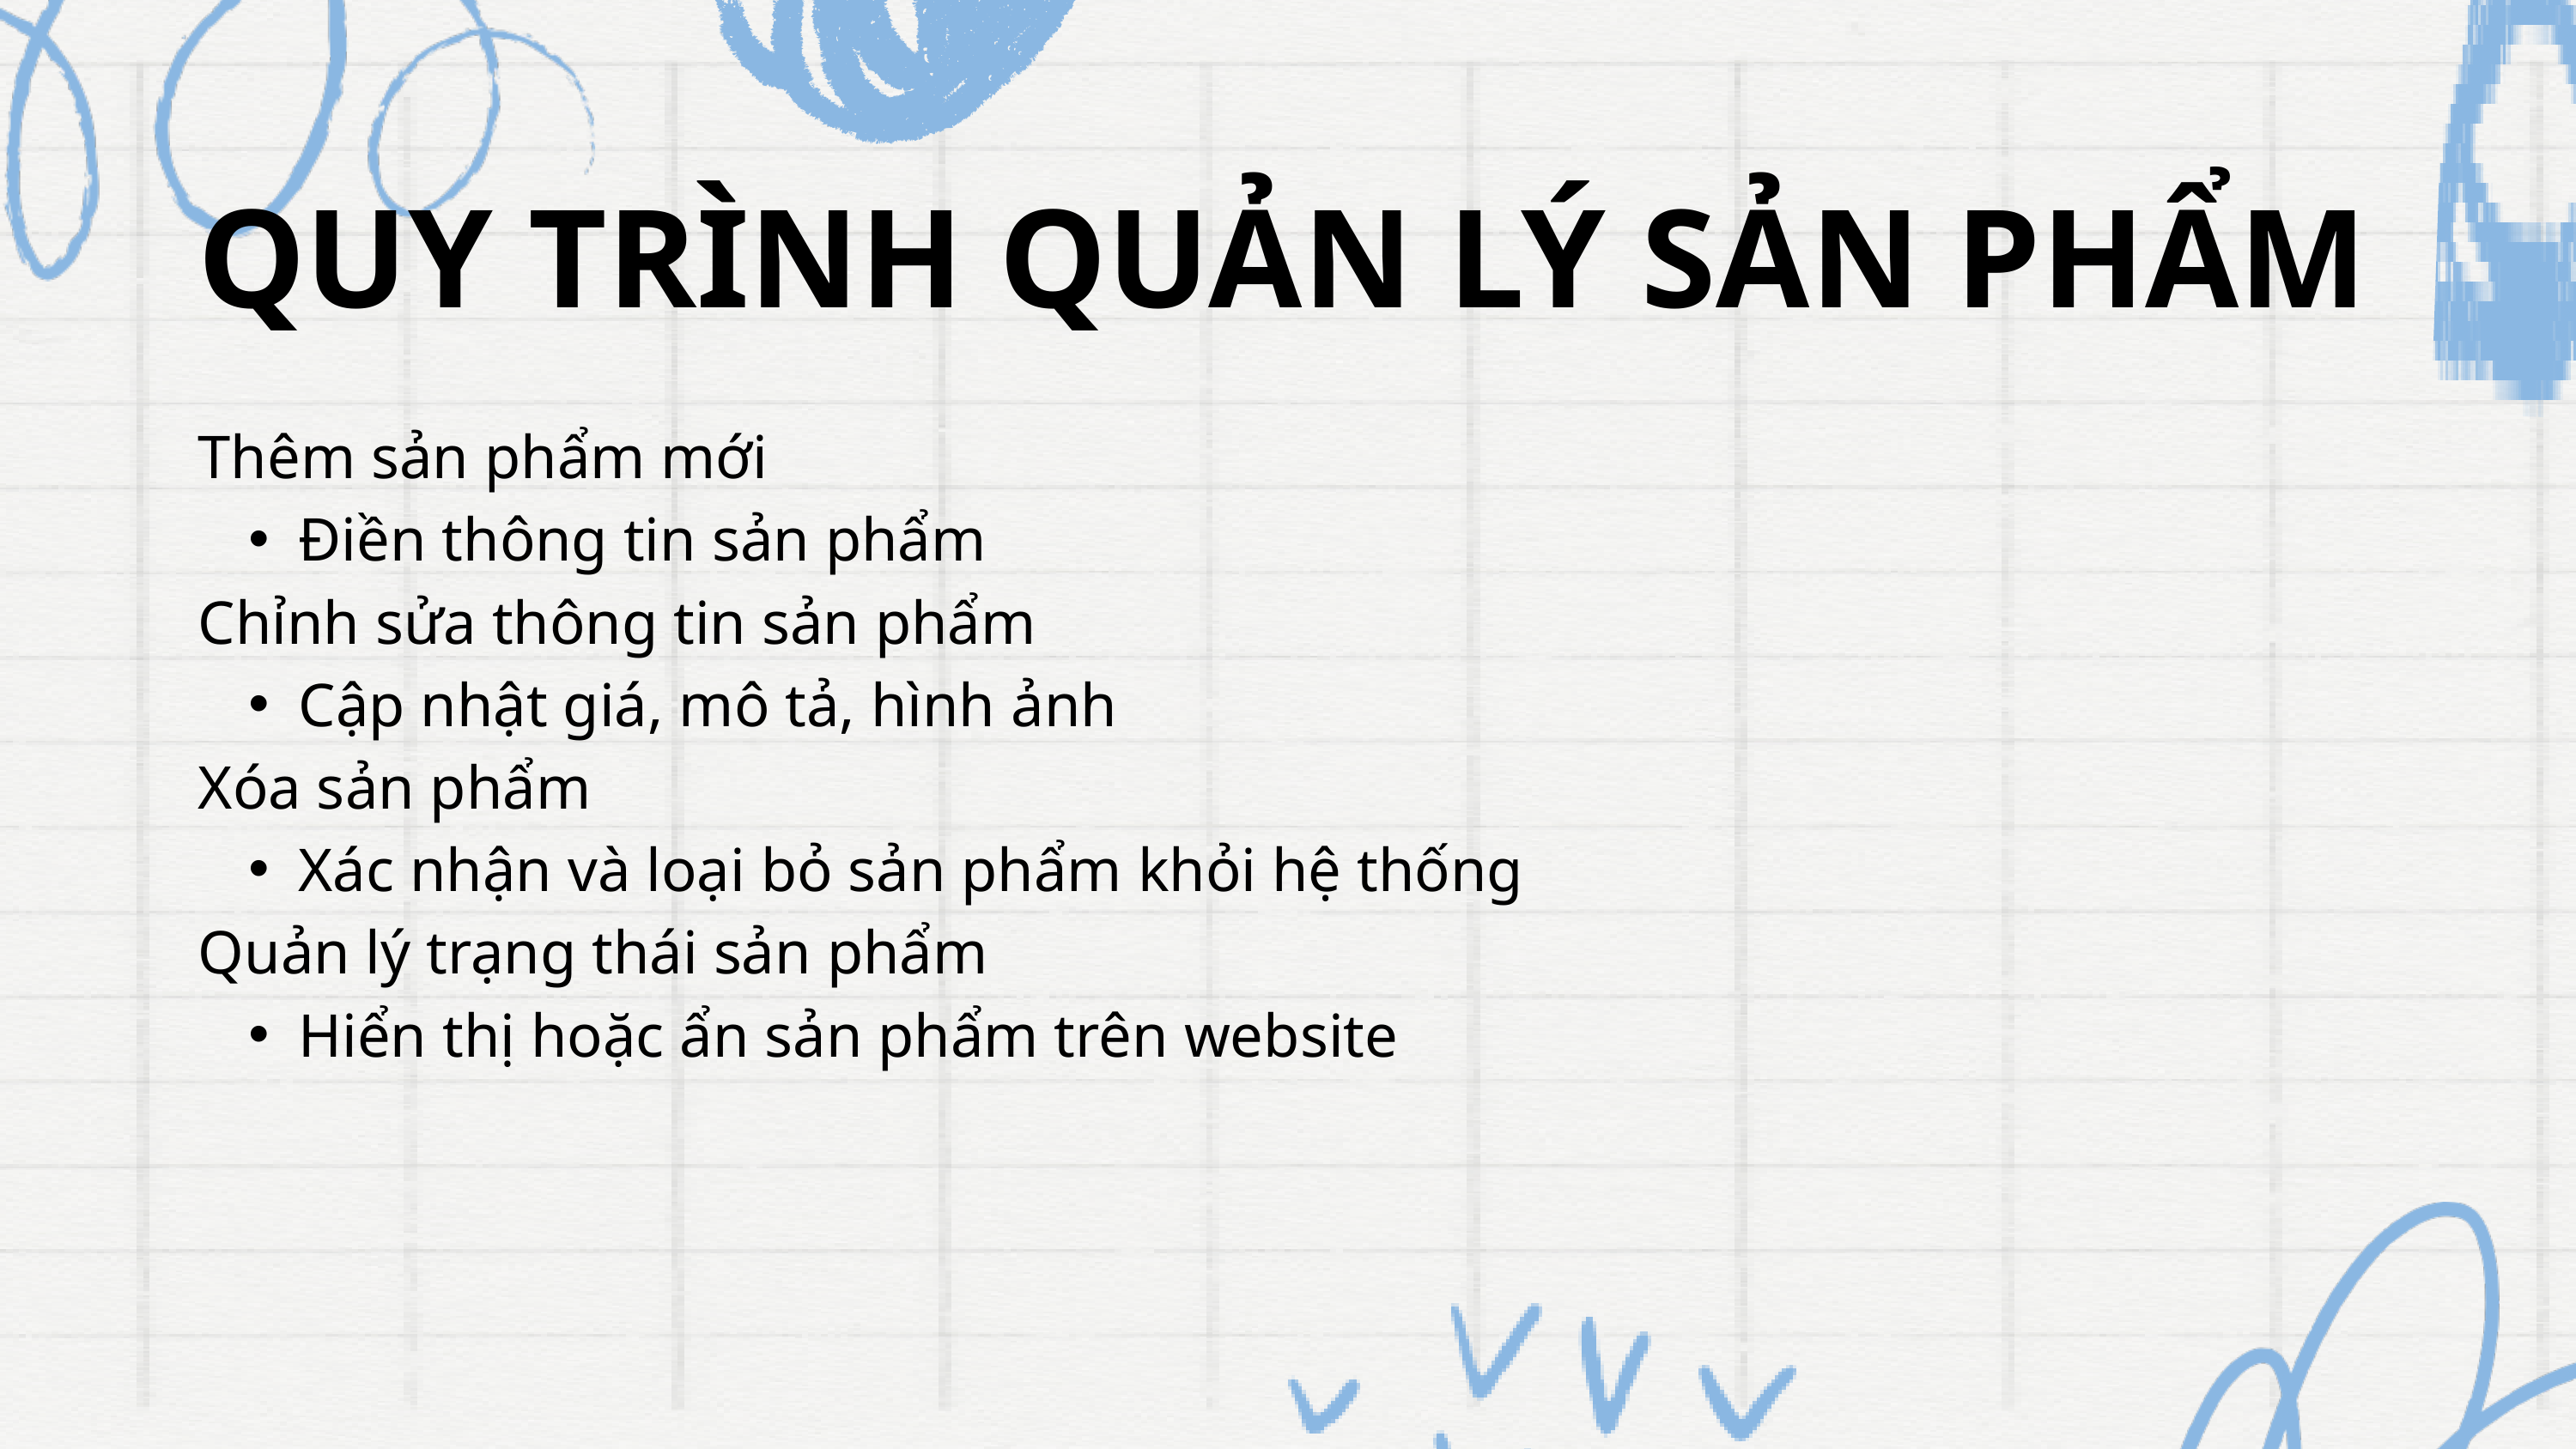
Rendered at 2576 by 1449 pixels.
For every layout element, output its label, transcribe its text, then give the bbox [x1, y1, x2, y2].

text_box [704, 0, 1113, 145]
text_box [1288, 1303, 1862, 1449]
text_box [2162, 1202, 2576, 1449]
text_box QUY TRÌNH QUẢN LÝ SẢN PHẨM [197, 203, 2379, 336]
text_box Thêm sản phẩm mới Điền thông tin sản phẩm Chỉnh sửa thông tin sản phẩm Cập nhật giá, mô tả, hình ảnh Xóa sản phẩm Xác nhận và loại bỏ sản phẩm khỏi hệ thống Quản lý trạng thái sản phẩm Hiển thị hoặc ẩn sản phẩm trên website [197, 408, 2432, 1151]
text_box [0, 0, 2576, 1449]
text_box [0, 0, 596, 282]
text_box [2431, 0, 2576, 419]
